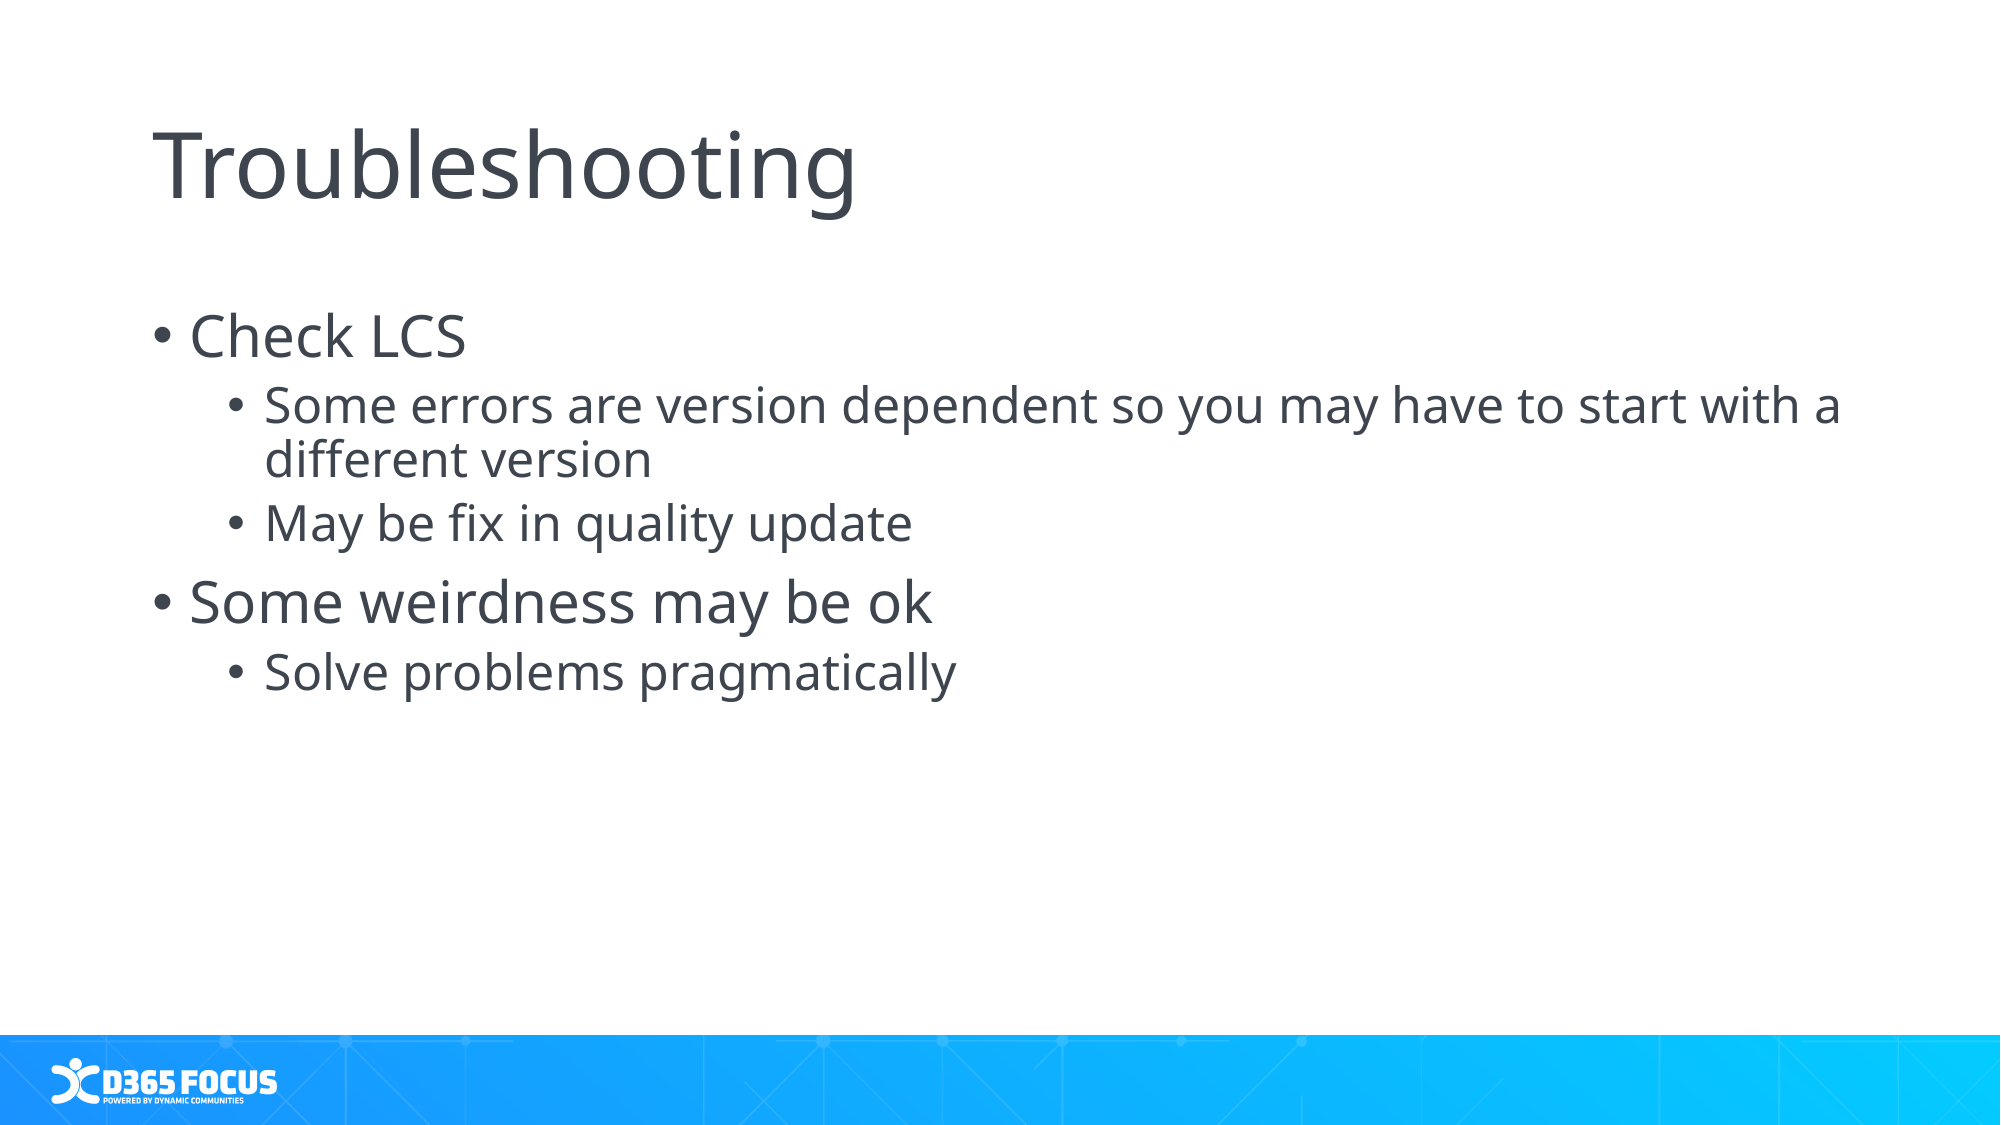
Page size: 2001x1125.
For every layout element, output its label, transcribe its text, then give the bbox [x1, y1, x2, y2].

picture [937, 1035, 948, 1125]
picture [0, 1035, 934, 1125]
title Troubleshooting [137, 59, 1863, 278]
picture [1057, 1035, 1067, 1125]
list Check LCS Some errors are version dependent so you may have to start with a different version May be fix in quality update Some weirdness may be ok Solve problems pragmatically [137, 299, 1863, 1014]
picture [1177, 1037, 1186, 1046]
picture [1297, 1037, 1306, 1046]
